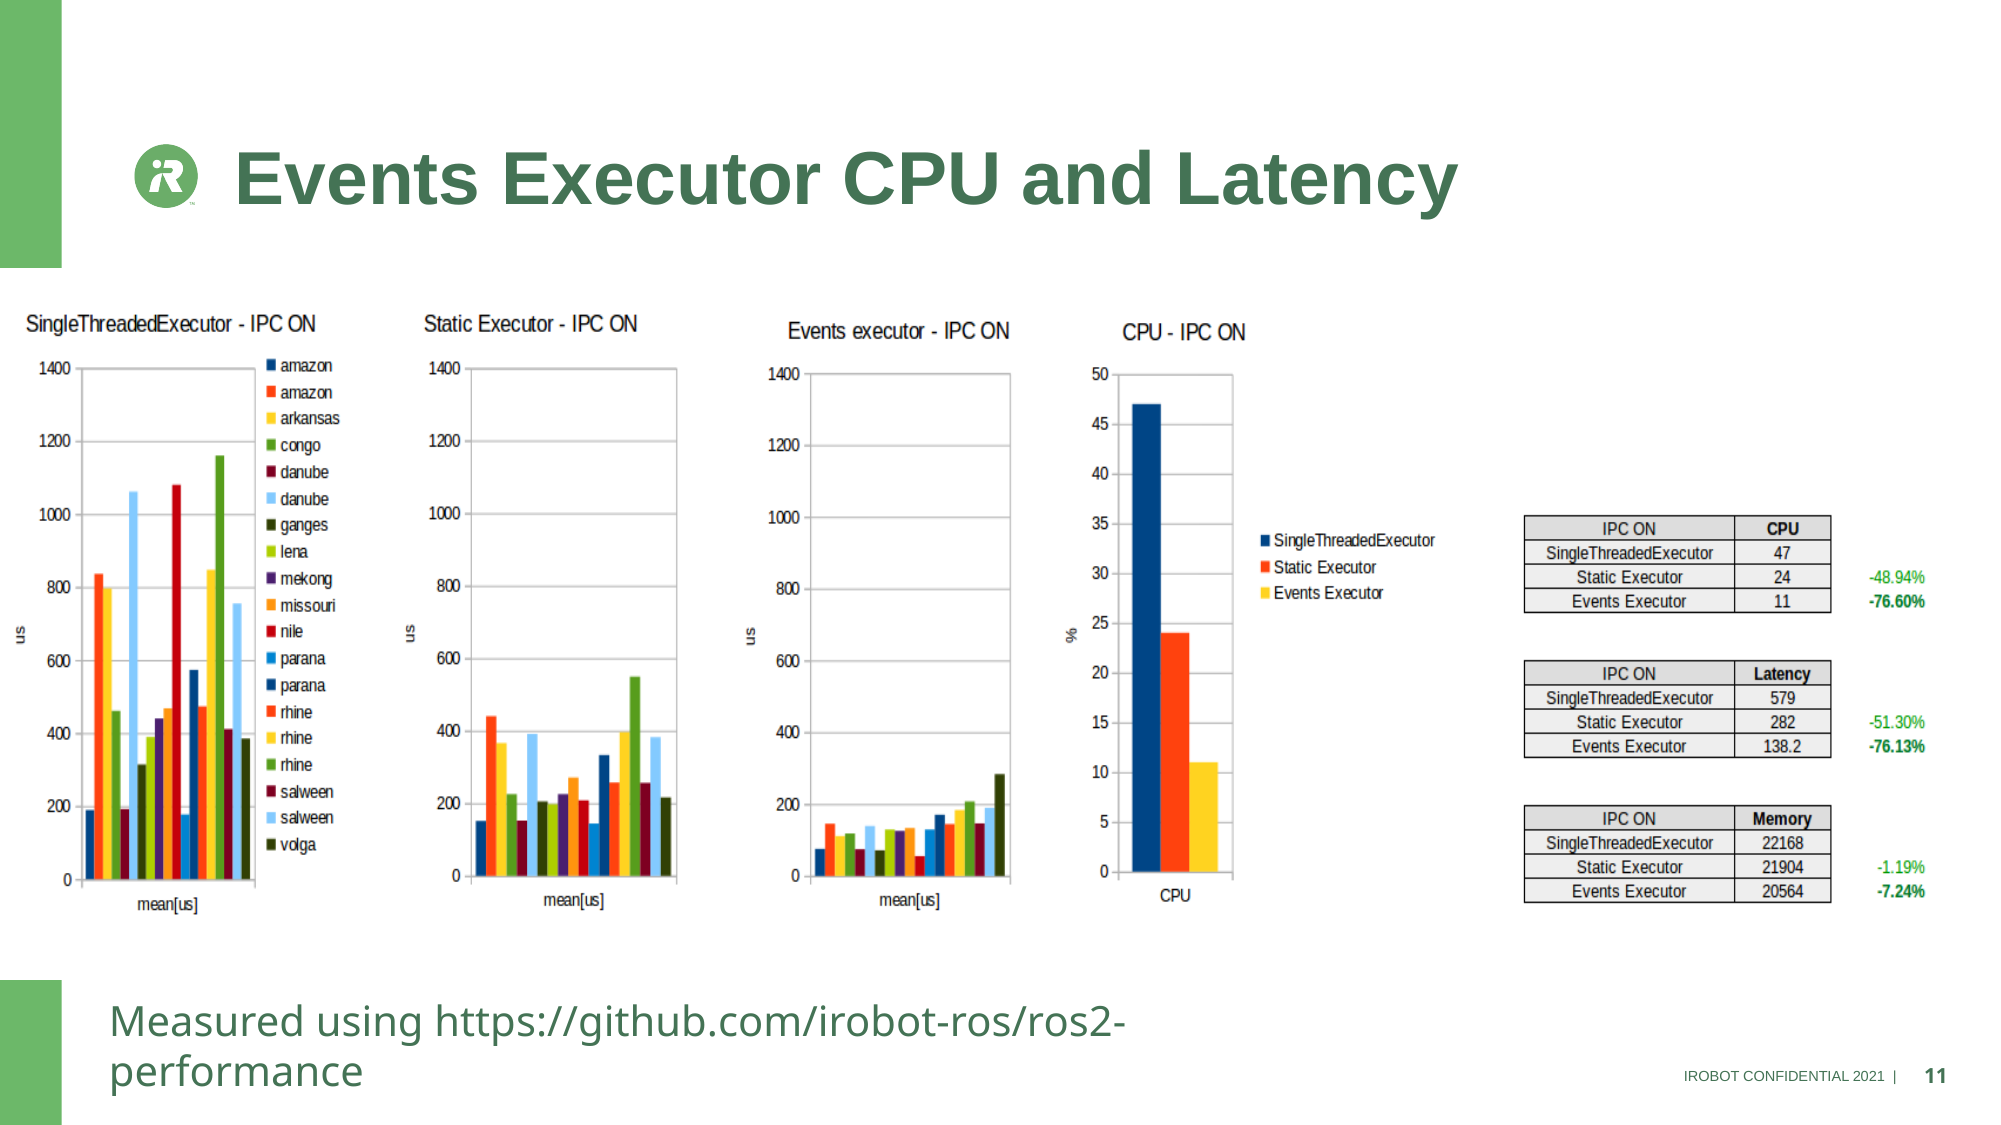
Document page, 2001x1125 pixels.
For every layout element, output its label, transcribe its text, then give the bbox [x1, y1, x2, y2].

picture [131, 140, 201, 212]
picture [0, 268, 2000, 980]
text_box Measured using https://github.com/irobot-ros/ros2-performance [93, 991, 1259, 1110]
list Events Executor CPU and Latency [234, 147, 1900, 264]
